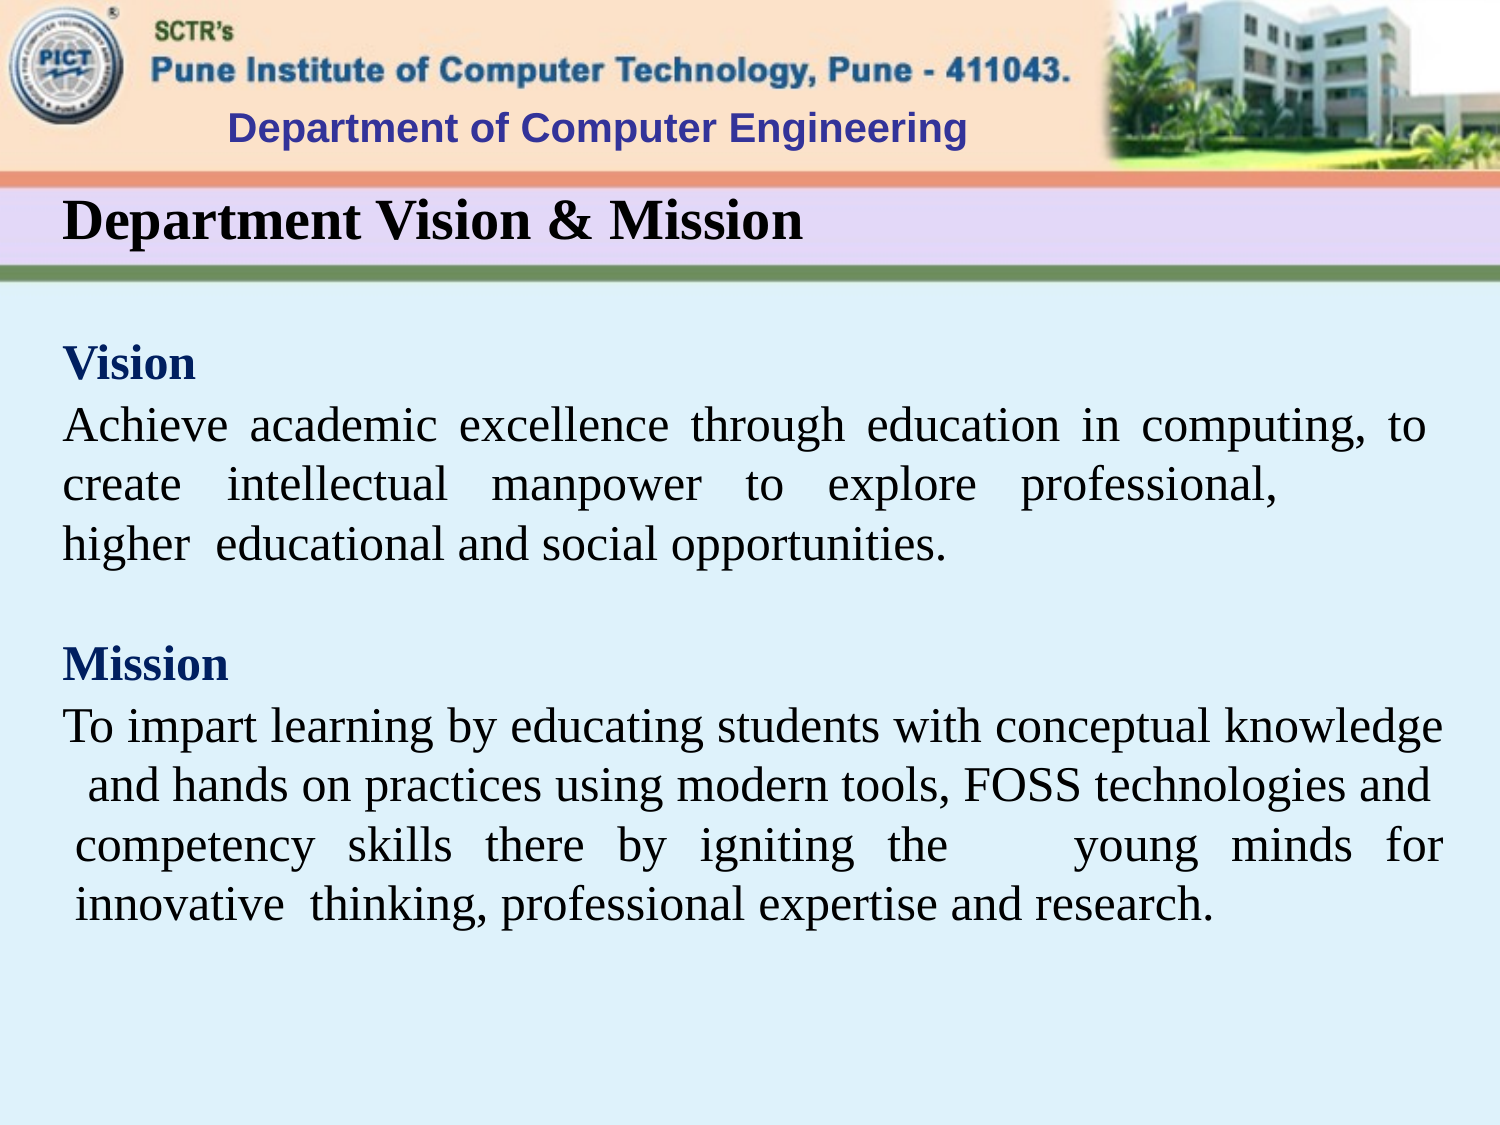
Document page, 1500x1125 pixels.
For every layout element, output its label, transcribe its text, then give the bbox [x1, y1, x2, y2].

picture [0, 0, 1500, 1125]
text_box Department of Computer Engineering [225, 98, 972, 151]
title Department Vision & Mission [60, 179, 857, 370]
text_box Vision Achieve academic excellence through education in computing, to create intellectual manpower to explore professional, higher educational and social opportunities. Mission To impart learning by educating students with conceptual knowledge and hands on practices using modern tools, FOSS technologies and competency skills there by igniting the young minds for innovative thinking, professional expertise and research. [60, 327, 1449, 931]
